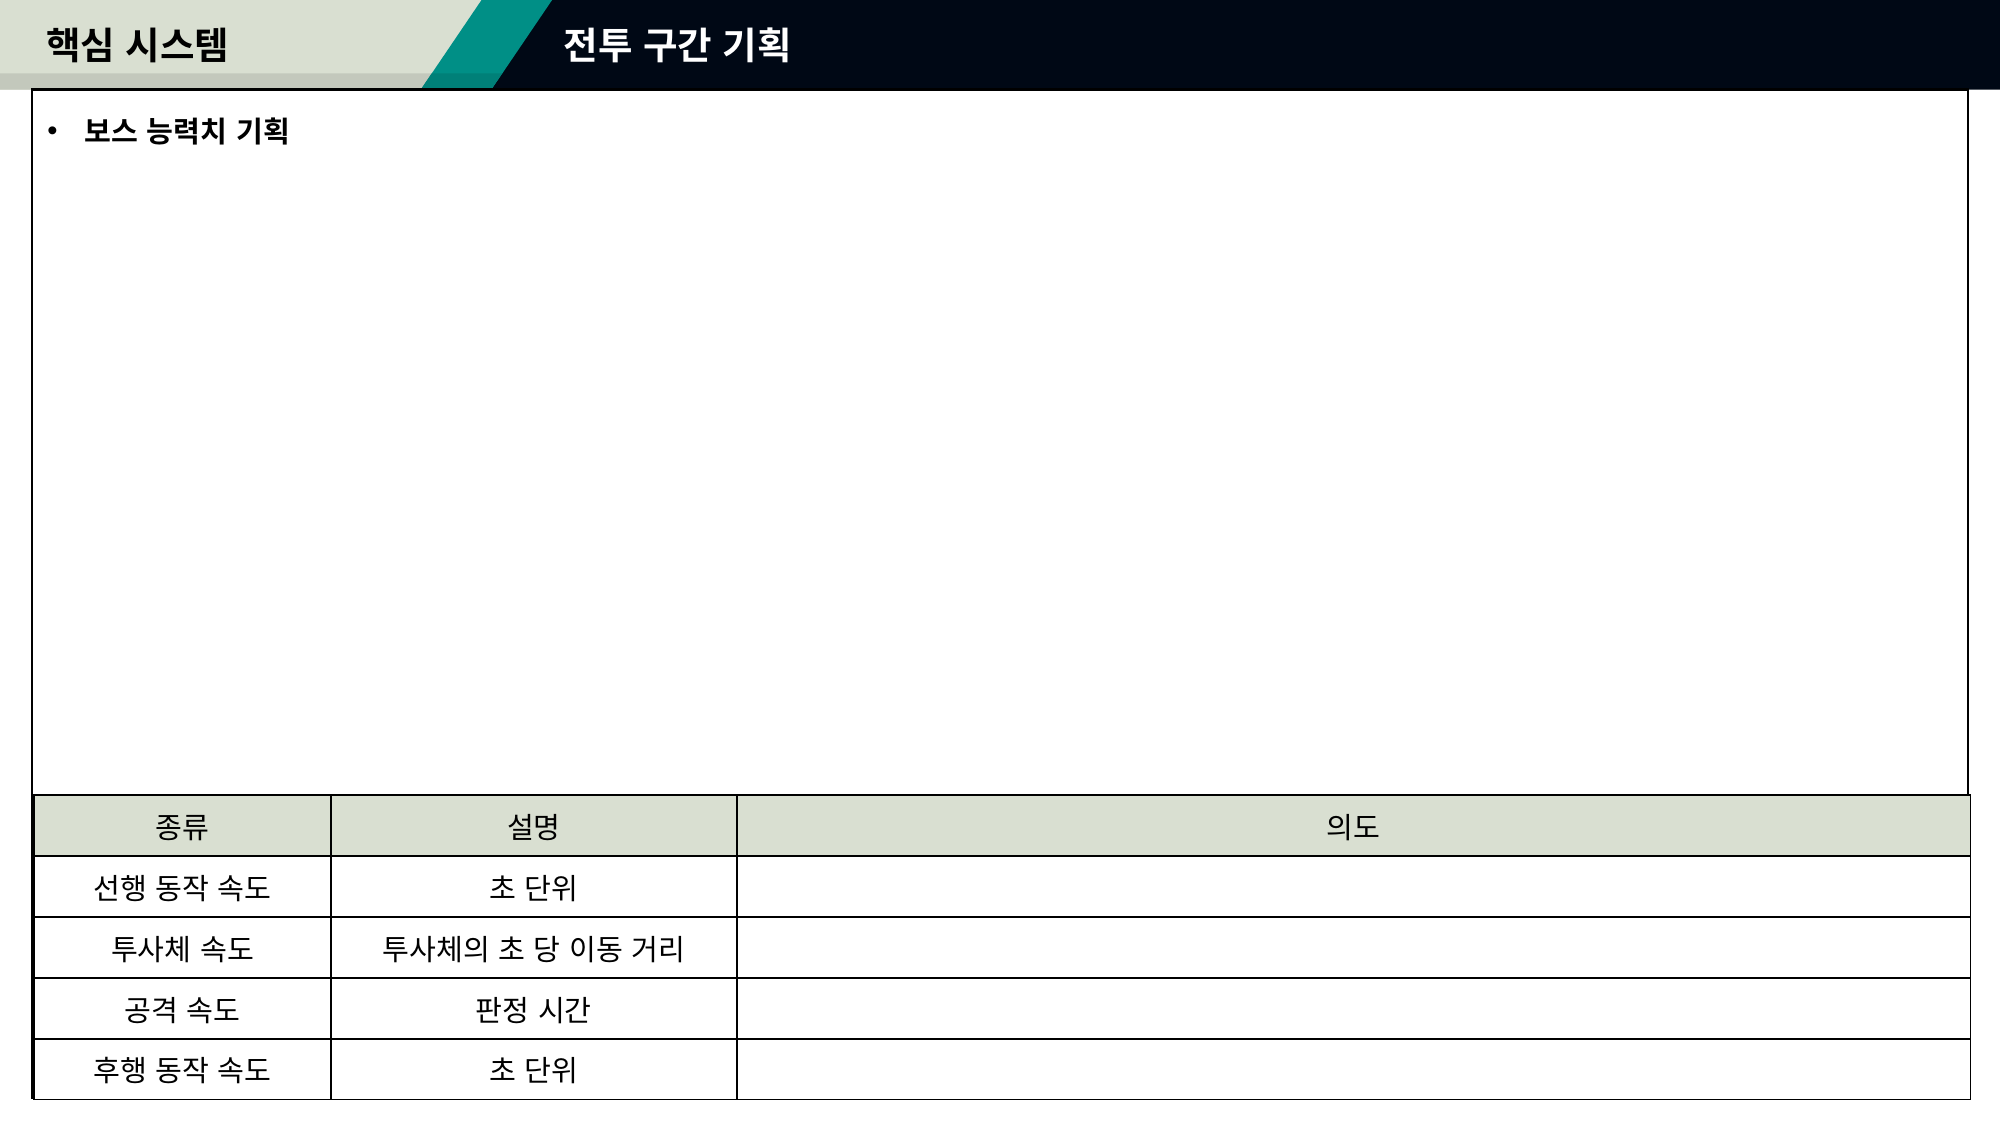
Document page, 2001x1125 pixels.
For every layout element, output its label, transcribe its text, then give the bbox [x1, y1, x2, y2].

table_cell 후행 동작 속도 [35, 1040, 330, 1099]
table_header 설명 [332, 796, 736, 855]
table_cell 공격 속도 [35, 979, 330, 1038]
table_cell [738, 918, 1970, 977]
text_box 보스 능력치 기획 [32, 88, 1310, 170]
table_cell 투사체 속도 [35, 918, 330, 977]
title 전투 구간 기획 [548, 0, 2000, 90]
table_header 종류 [35, 796, 330, 855]
table_cell [738, 1040, 1970, 1099]
table_cell 투사체의 초 당 이동 거리 [332, 918, 736, 977]
table_cell 선행 동작 속도 [35, 857, 330, 916]
table_cell [738, 857, 1970, 916]
table_cell [738, 979, 1970, 1038]
table_cell 초 단위 [332, 1040, 736, 1099]
text_box 핵심 시스템 [31, 0, 489, 90]
table_cell 판정 시간 [332, 979, 736, 1038]
table_header 의도 [738, 796, 1970, 855]
table_cell 초 단위 [332, 857, 736, 916]
